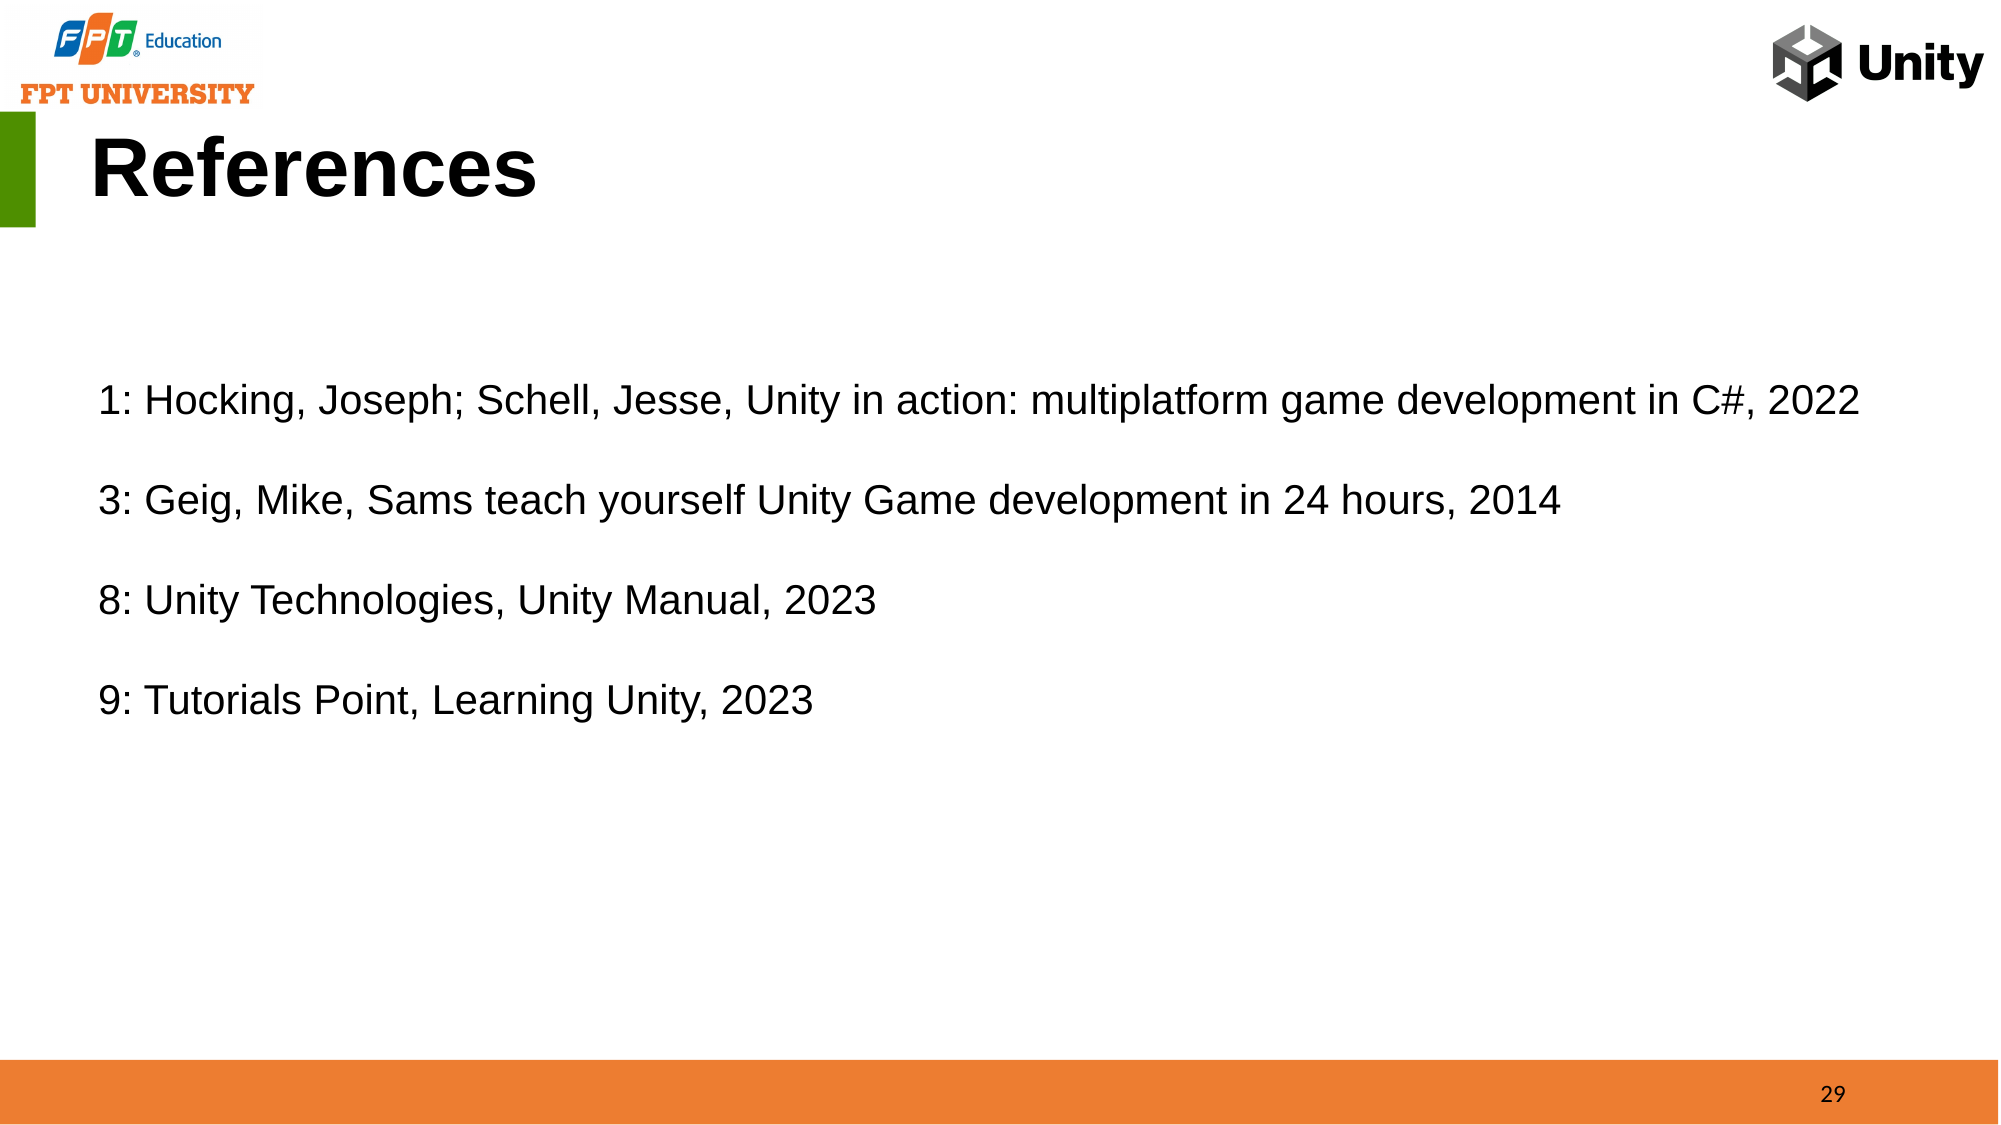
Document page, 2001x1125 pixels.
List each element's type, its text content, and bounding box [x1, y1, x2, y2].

slide_number 29 [1412, 1063, 1861, 1122]
picture [4, 4, 263, 109]
text_box 1: Hocking, Joseph; Schell, Jesse, Unity in action: multiplatform game development in C#, 2022 3: Geig, Mike, Sams teach yourself Unity Game development in 24 hours, 2014 8: Unity Technologies, Unity Manual, 2023 9: Tutorials Point, Learning Unity, 2023 [83, 315, 1949, 749]
picture [1765, 0, 1993, 127]
text_box [31, 238, 1809, 967]
text_box References [37, 111, 1976, 228]
